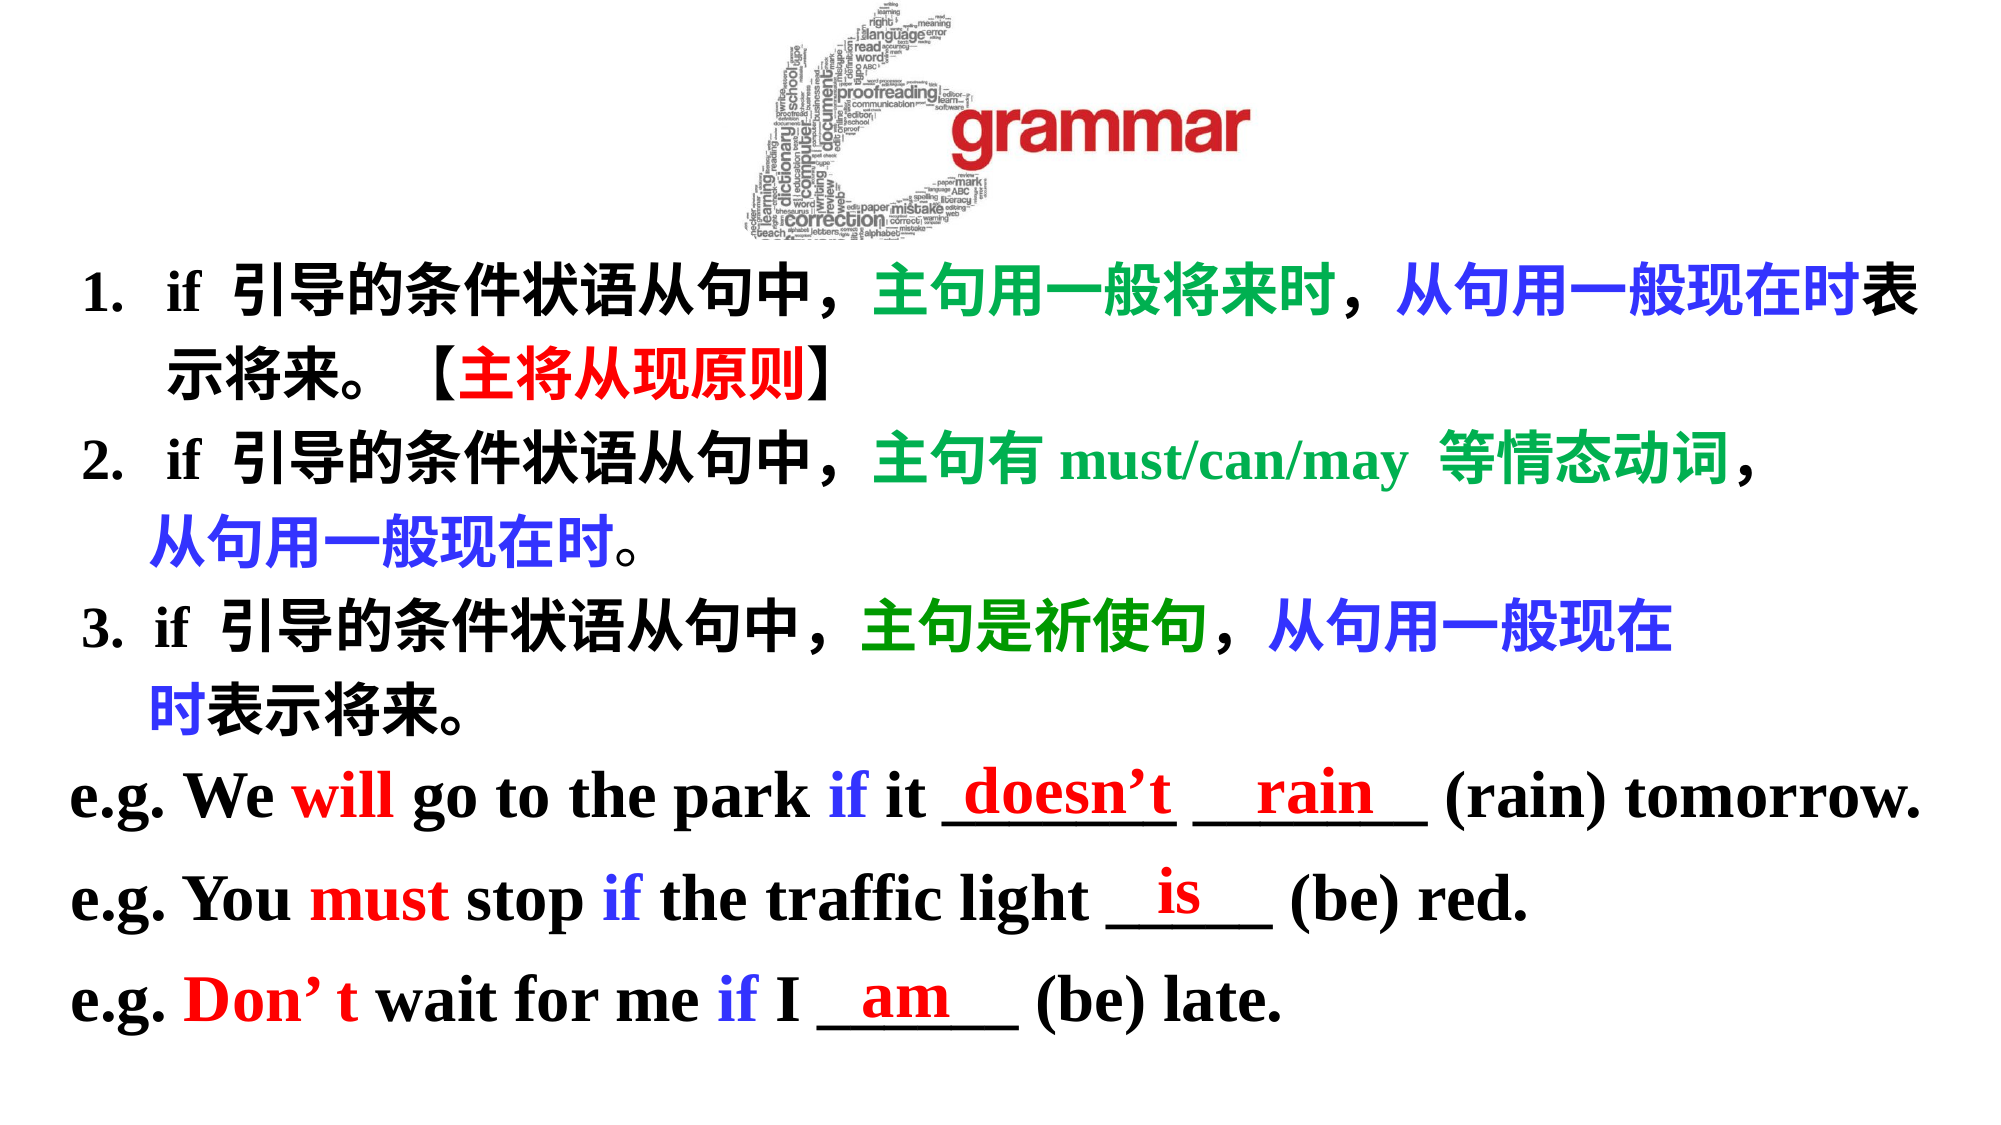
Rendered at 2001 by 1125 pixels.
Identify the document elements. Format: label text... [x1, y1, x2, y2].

text_box e.g. Don’ t wait for me if I ______ (be) late. [55, 923, 1388, 1042]
text_box e.g. We will go to the park if it _______ _______ (rain) tomorrow. [55, 727, 1954, 839]
text_box doesn’t [949, 739, 1241, 822]
text_box is [1142, 839, 1255, 923]
text_box rain [1241, 739, 1431, 822]
text_box e.g. You must stop if the traffic light _____ (be) red. [55, 822, 1603, 941]
text_box am [847, 943, 1001, 1039]
picture [716, 0, 1276, 241]
text_box if 引导的条件状语从句中，主句用一般将来时，从句用一般现在时表示将来。【主将从现原则】 if 引导的条件状语从句中，主句有must/can/may 等情态动词， 从句用一般现在时。 3. if 引导的条件状语从句中，主句是祈使句，从句用一般现在 时表示将来。 [66, 231, 1977, 751]
